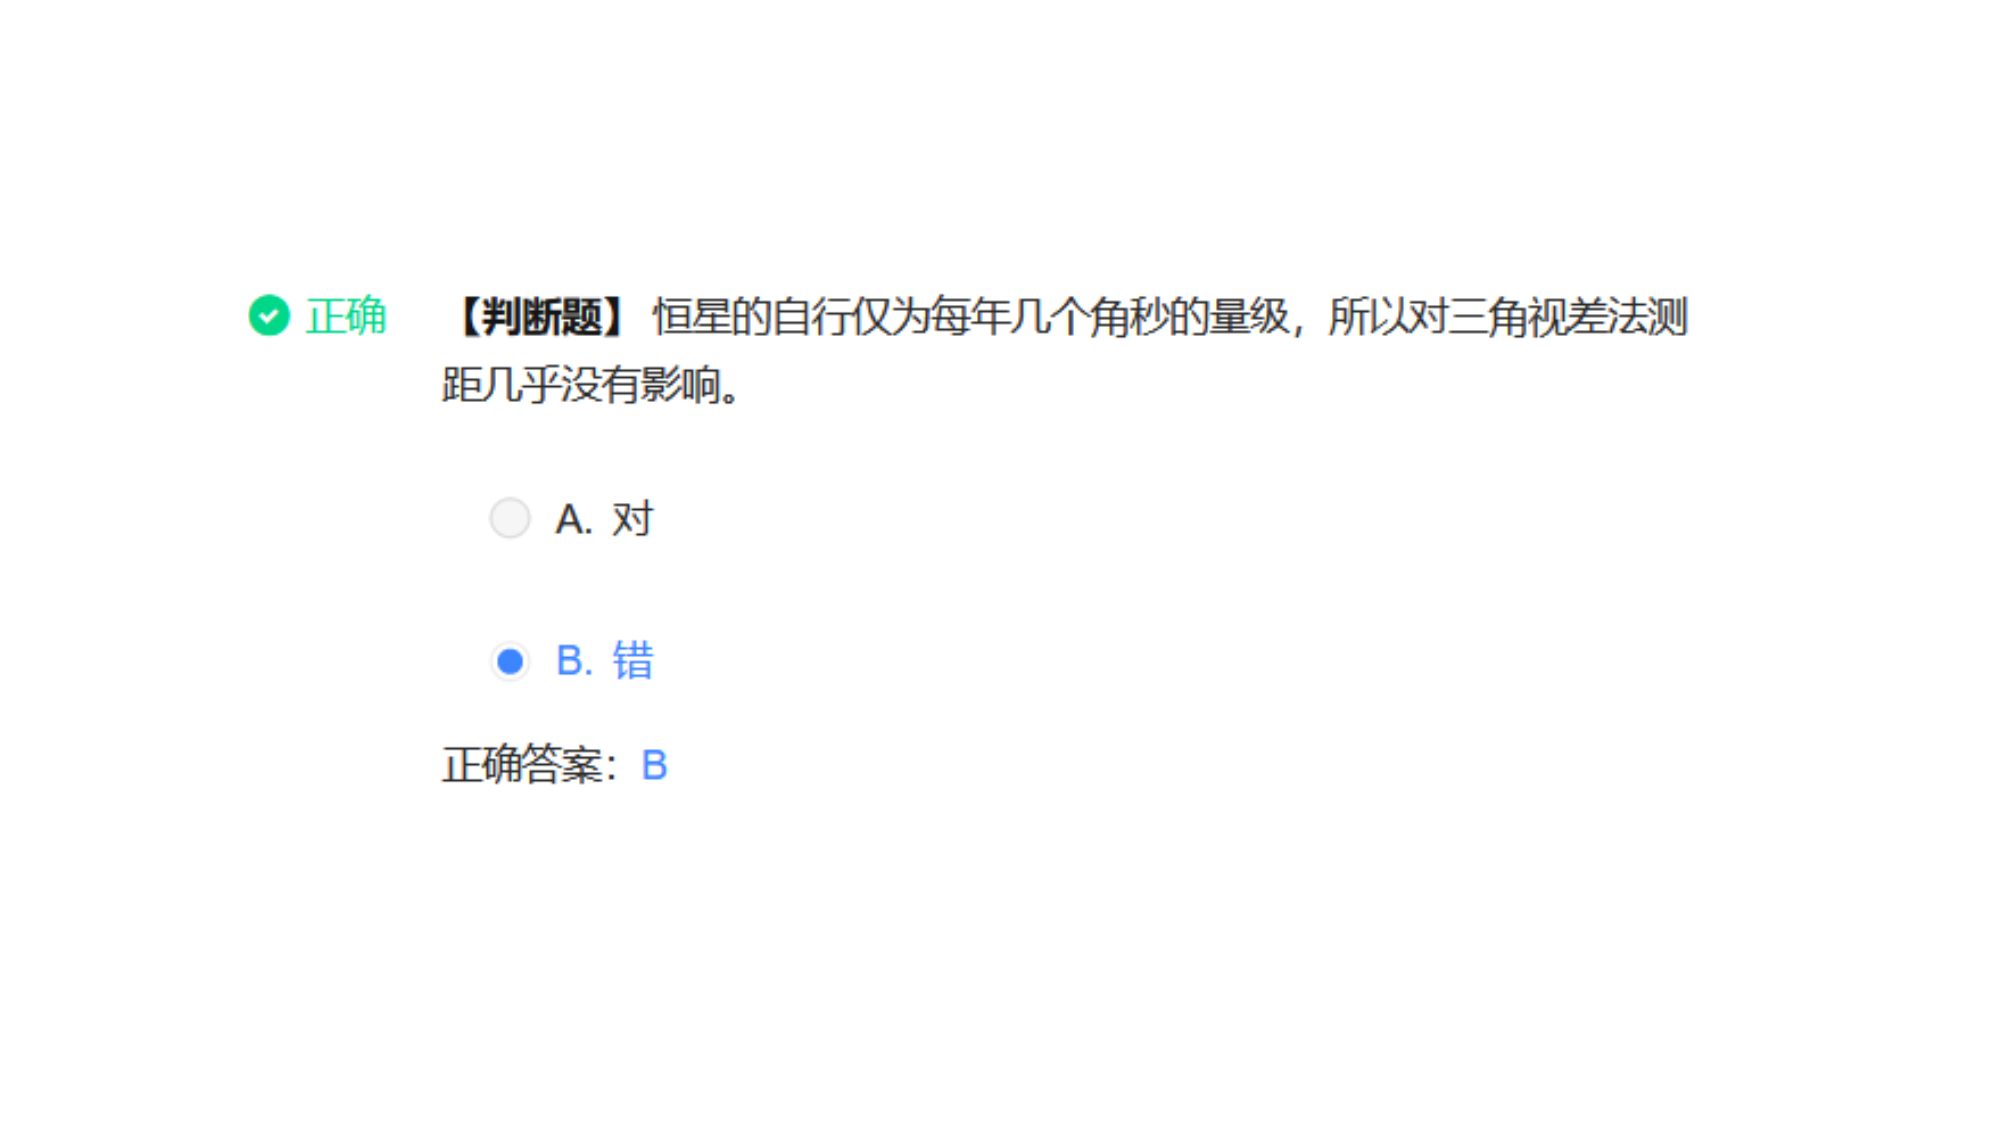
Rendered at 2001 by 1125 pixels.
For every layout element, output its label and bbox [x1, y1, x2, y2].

picture [248, 279, 1752, 846]
